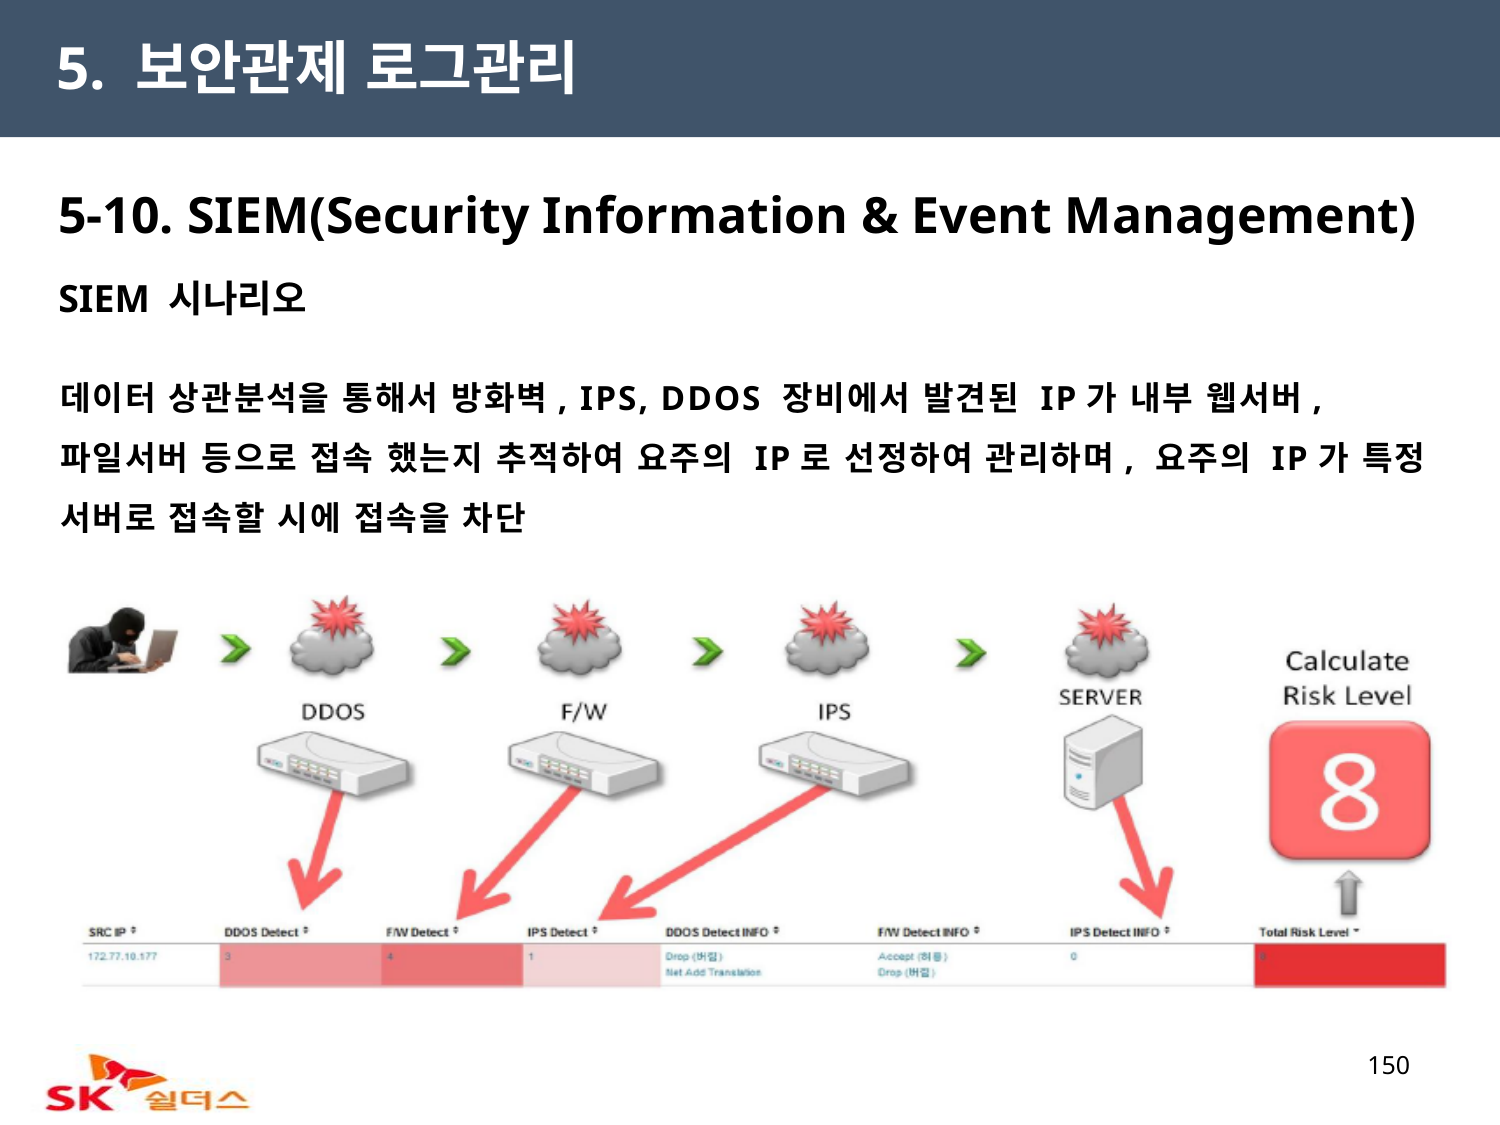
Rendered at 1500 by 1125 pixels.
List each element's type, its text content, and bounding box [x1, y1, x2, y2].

slide_number 150 [1074, 1042, 1425, 1103]
text_box 5-10. SIEM(Security Information & Event Management) [42, 171, 1461, 257]
picture [17, 1044, 267, 1121]
text_box 5. 보안관제 로그관리 [39, 17, 752, 116]
text_box 데이터 상관분석을 통해서 방화벽, IPS, DDOS 장비에서 발견된 IP가 내부 웹서버, 파일서버 등으로 접속 했는지 추적하여 요주의 IP로 선정하여 관리하며, 요주의 IP가 특정 서버로 접속할 시에 접속을 차단 [45, 349, 1461, 545]
text_box SIEM 시나리오 [43, 267, 1459, 327]
picture [43, 564, 1459, 1002]
